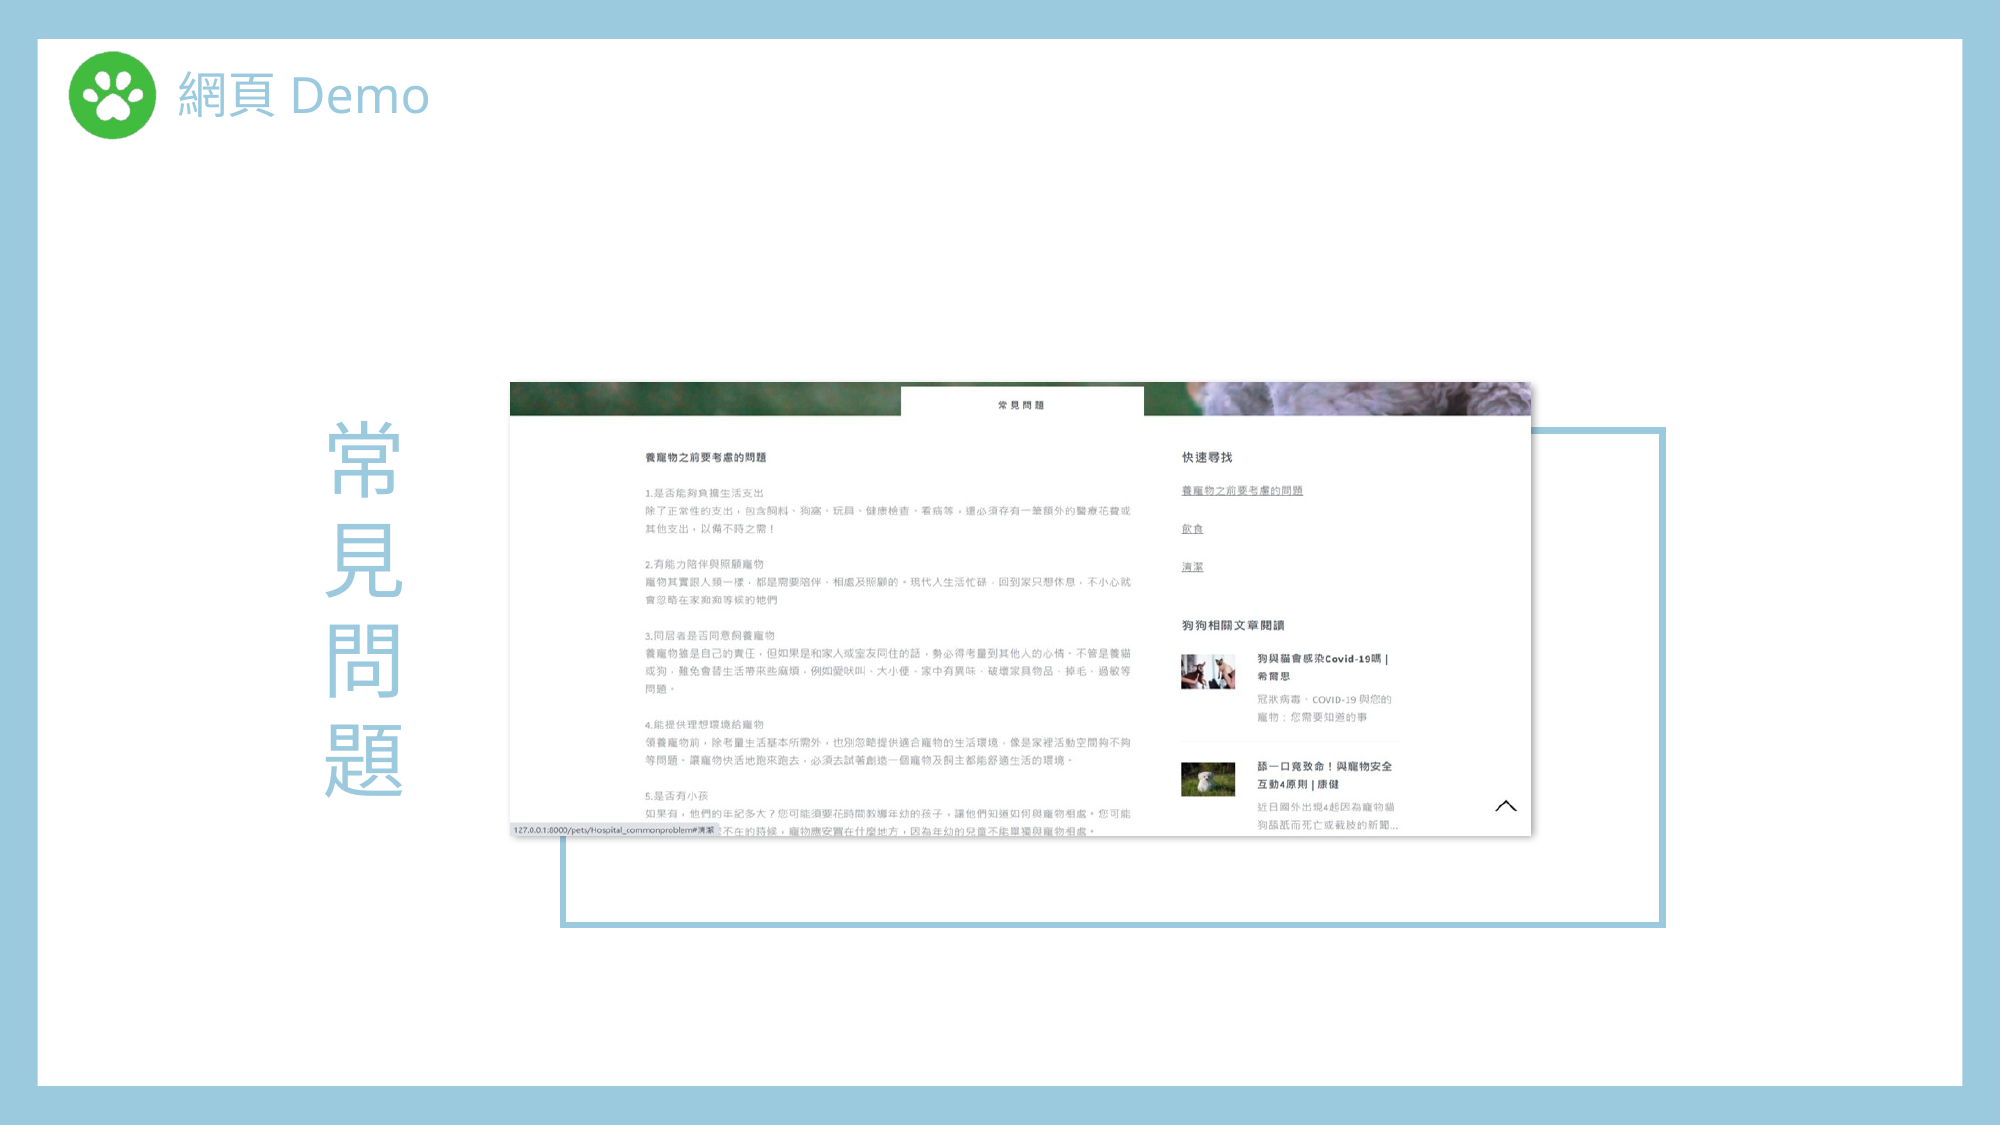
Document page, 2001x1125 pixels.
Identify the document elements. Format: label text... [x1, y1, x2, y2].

text_box [562, 429, 1664, 926]
text_box [36, 38, 1963, 1087]
text_box 常見問題 [269, 408, 406, 651]
text_box 網頁Demo [163, 56, 1126, 131]
picture [64, 42, 163, 147]
picture [510, 382, 1531, 836]
text_box [0, 0, 2000, 1125]
